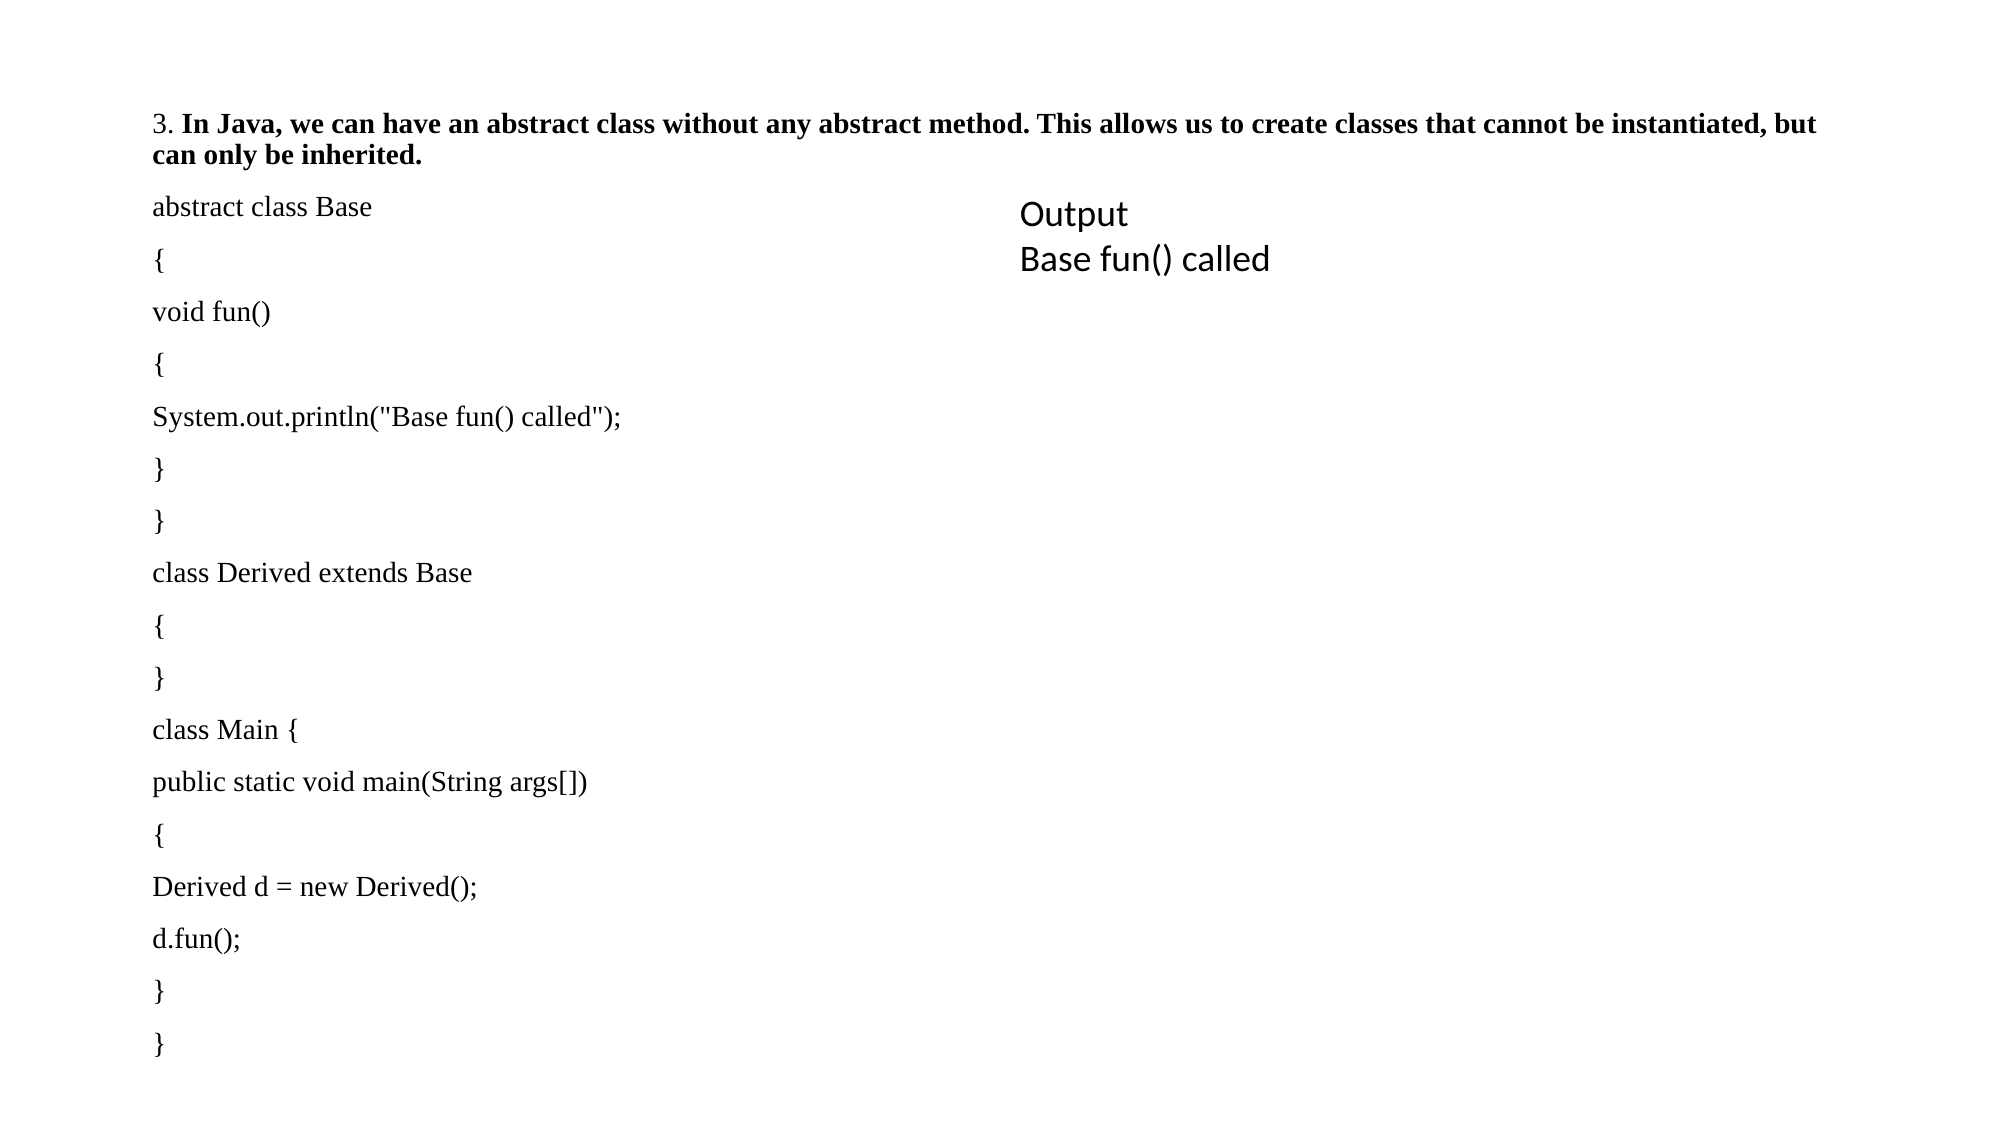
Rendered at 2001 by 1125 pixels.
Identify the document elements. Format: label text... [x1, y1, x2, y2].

text_box Output Base fun() called [1005, 182, 1627, 287]
list 3. In Java, we can have an abstract class without any abstract method. This allows us to create classes that cannot be instantiated, but can only be inherited. abstract class Base { void fun() { System.out.println("Base fun() called"); } } class Derived extends Base { } class Main { public static void main(String args[]) { Derived d = new Derived(); d.fun(); } } [137, 100, 1863, 1014]
